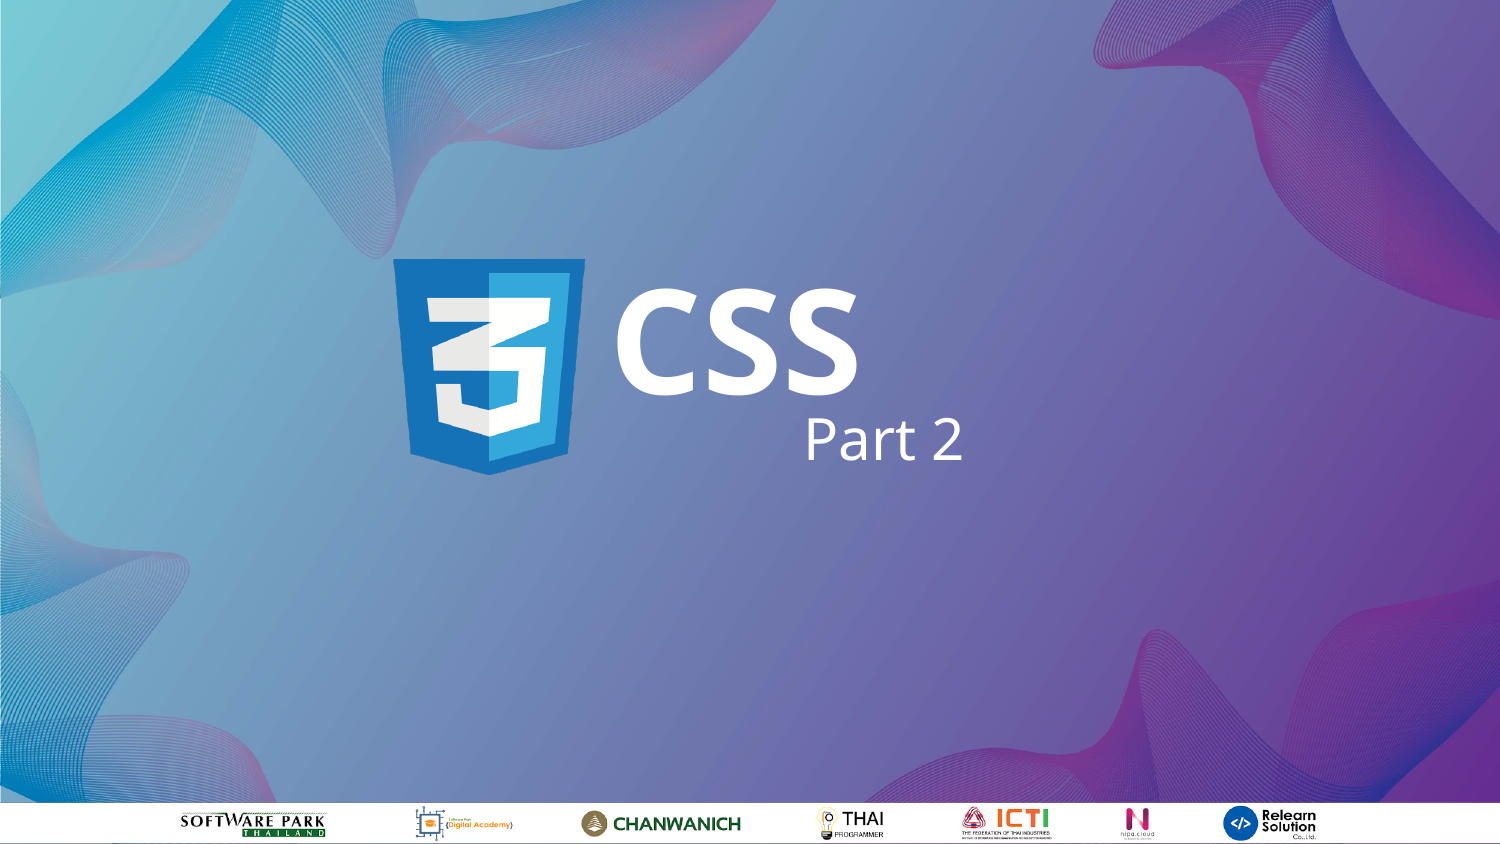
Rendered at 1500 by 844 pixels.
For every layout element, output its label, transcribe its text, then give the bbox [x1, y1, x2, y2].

picture [0, 729, 7, 760]
picture [245, 69, 264, 80]
picture [31, 188, 43, 195]
picture [223, 92, 231, 97]
text_box CSS [638, 233, 925, 434]
picture [0, 0, 1500, 844]
text_box Part 2 [788, 387, 988, 461]
picture [228, 83, 235, 90]
picture [238, 82, 246, 87]
picture [236, 96, 243, 102]
picture [271, 50, 277, 60]
